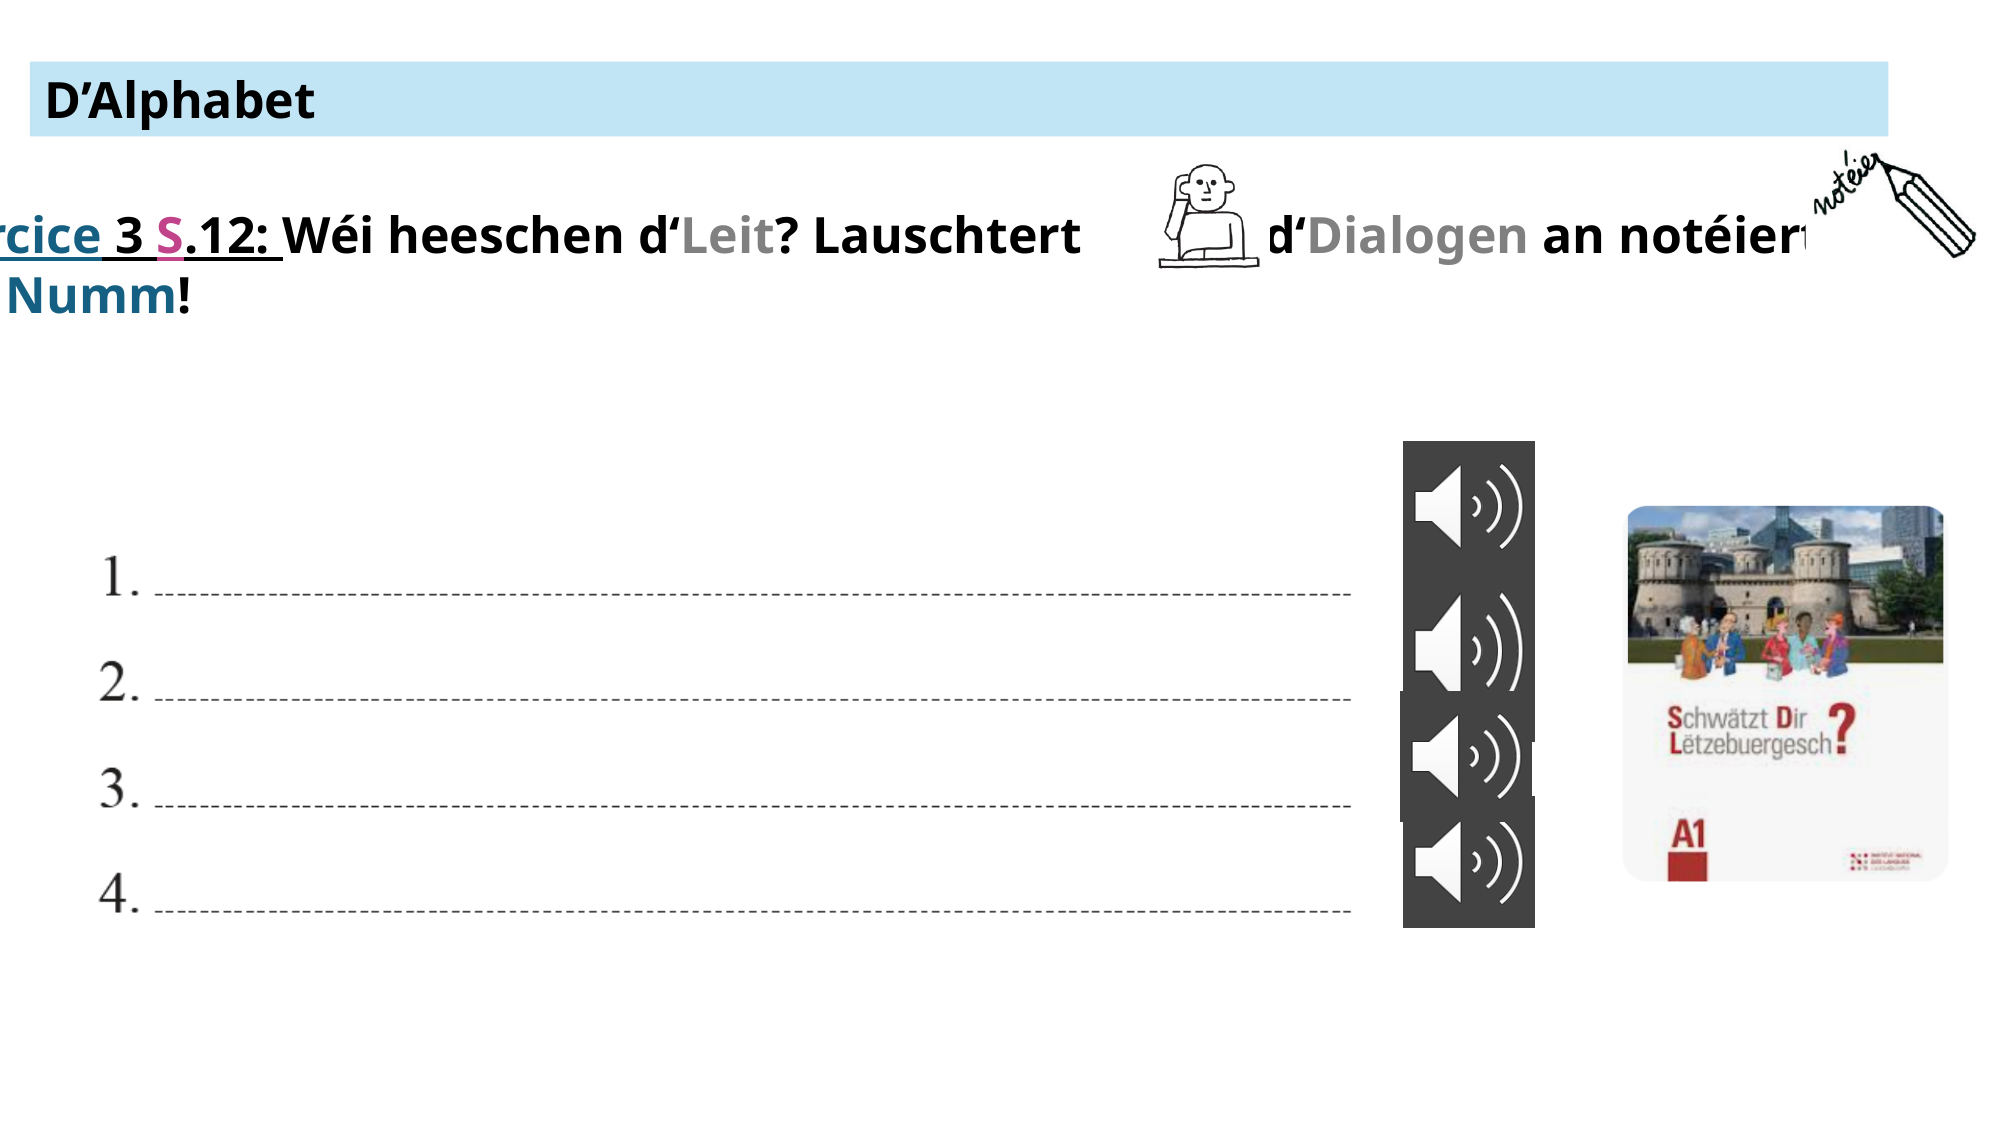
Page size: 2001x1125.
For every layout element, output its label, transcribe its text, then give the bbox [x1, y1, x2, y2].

picture [1605, 484, 1959, 895]
text_box D’Alphabet [29, 61, 1889, 137]
picture [40, 439, 1537, 957]
picture [1804, 144, 1981, 265]
picture [1147, 141, 1271, 275]
text_box Exercice 3 S.12: Wéi heeschen d‘Leit? Lauschtert d‘Dialogen an notéiert den Numm! [0, 196, 1851, 331]
